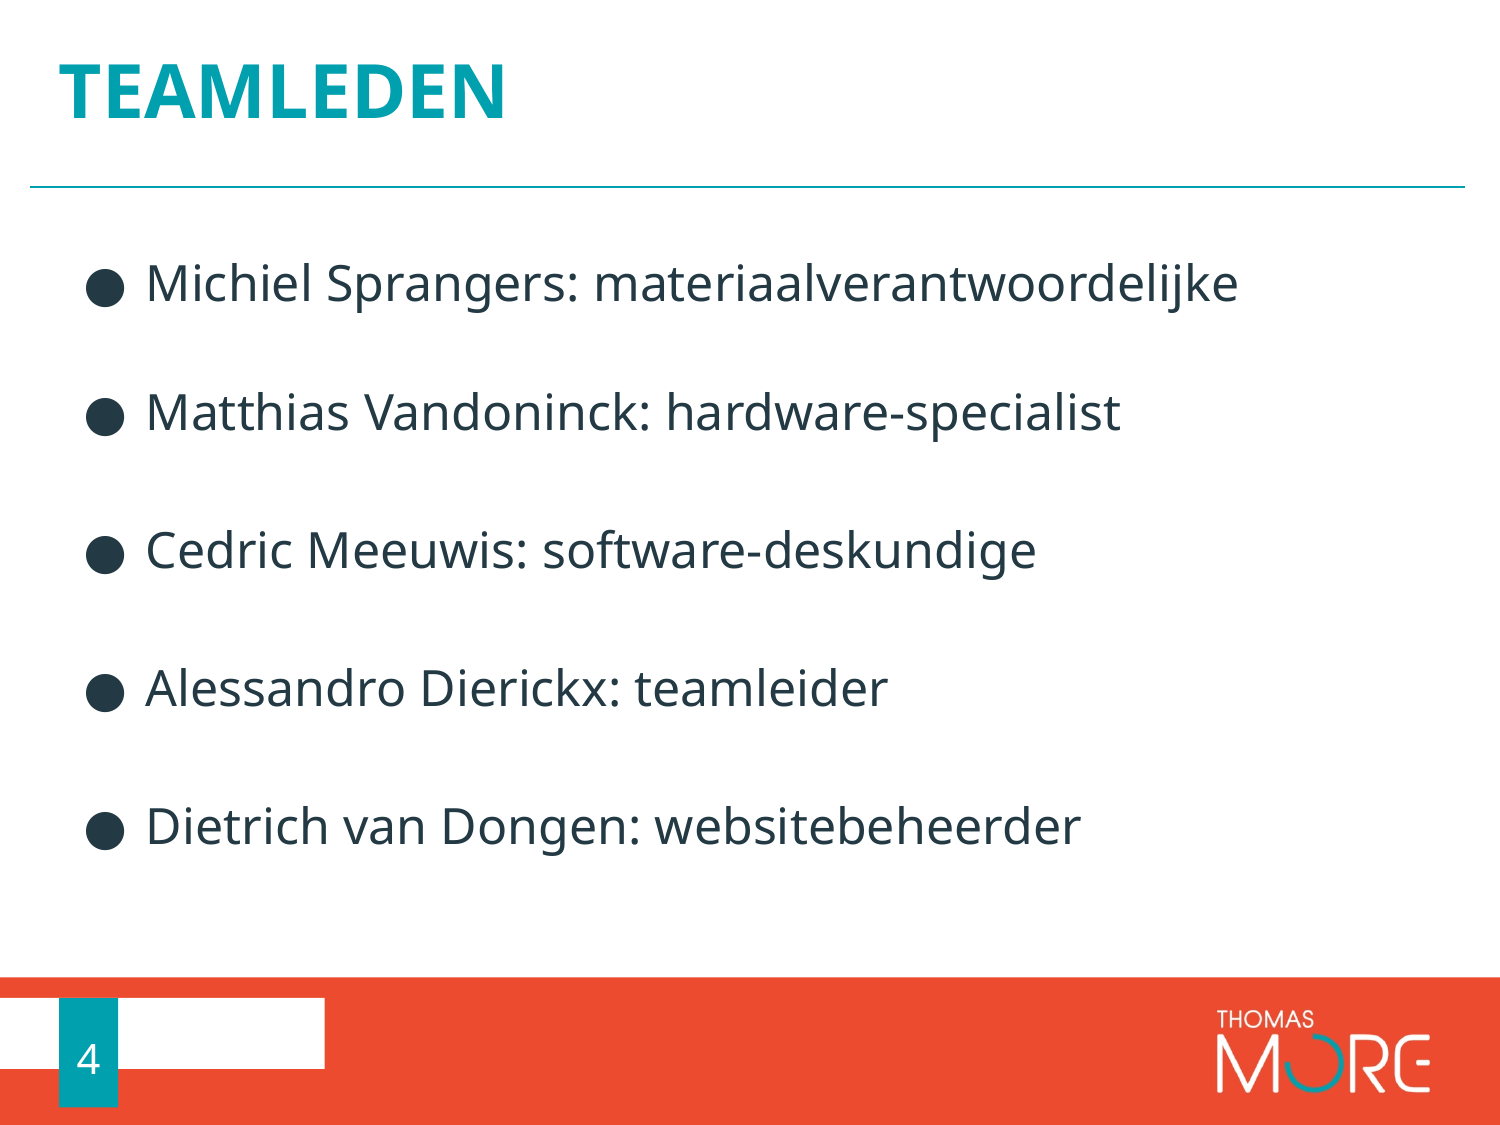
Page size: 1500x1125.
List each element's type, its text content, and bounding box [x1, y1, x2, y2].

title TEAMLEDEN [0, 0, 1500, 188]
picture [1187, 980, 1459, 1122]
list Michiel Sprangers: materiaalverantwoordelijke Matthias Vandoninck: hardware-specialist Cedric Meeuwis: software-deskundige Alessandro Dierickx: teamleider Dietrich van Dongen: websitebeheerder [0, 201, 1500, 928]
slide_number 4 [59, 998, 119, 1108]
